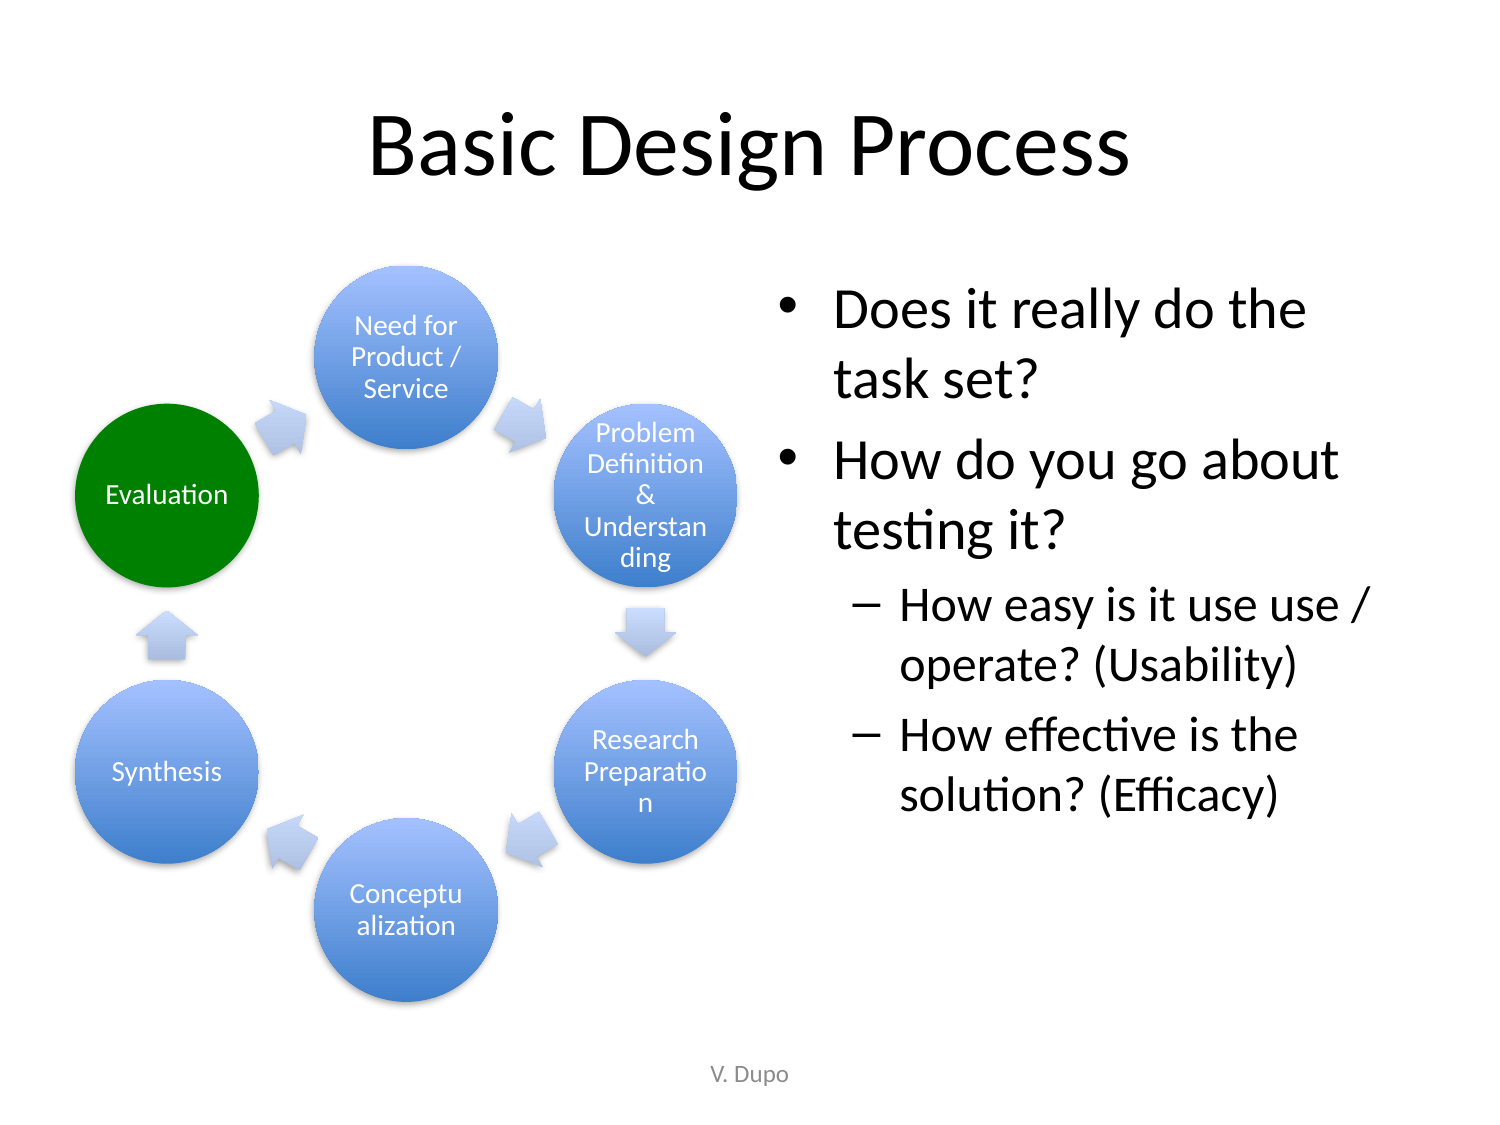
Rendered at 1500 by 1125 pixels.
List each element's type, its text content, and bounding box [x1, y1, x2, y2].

list Does it really do the task set? How do you go about testing it? How easy is it use use / operate? (Usability) How effective is the solution? (Efficacy) [762, 262, 1425, 1005]
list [74, 262, 738, 1006]
title Basic Design Process [75, 45, 1425, 233]
footer V. Dupo [512, 1042, 988, 1103]
